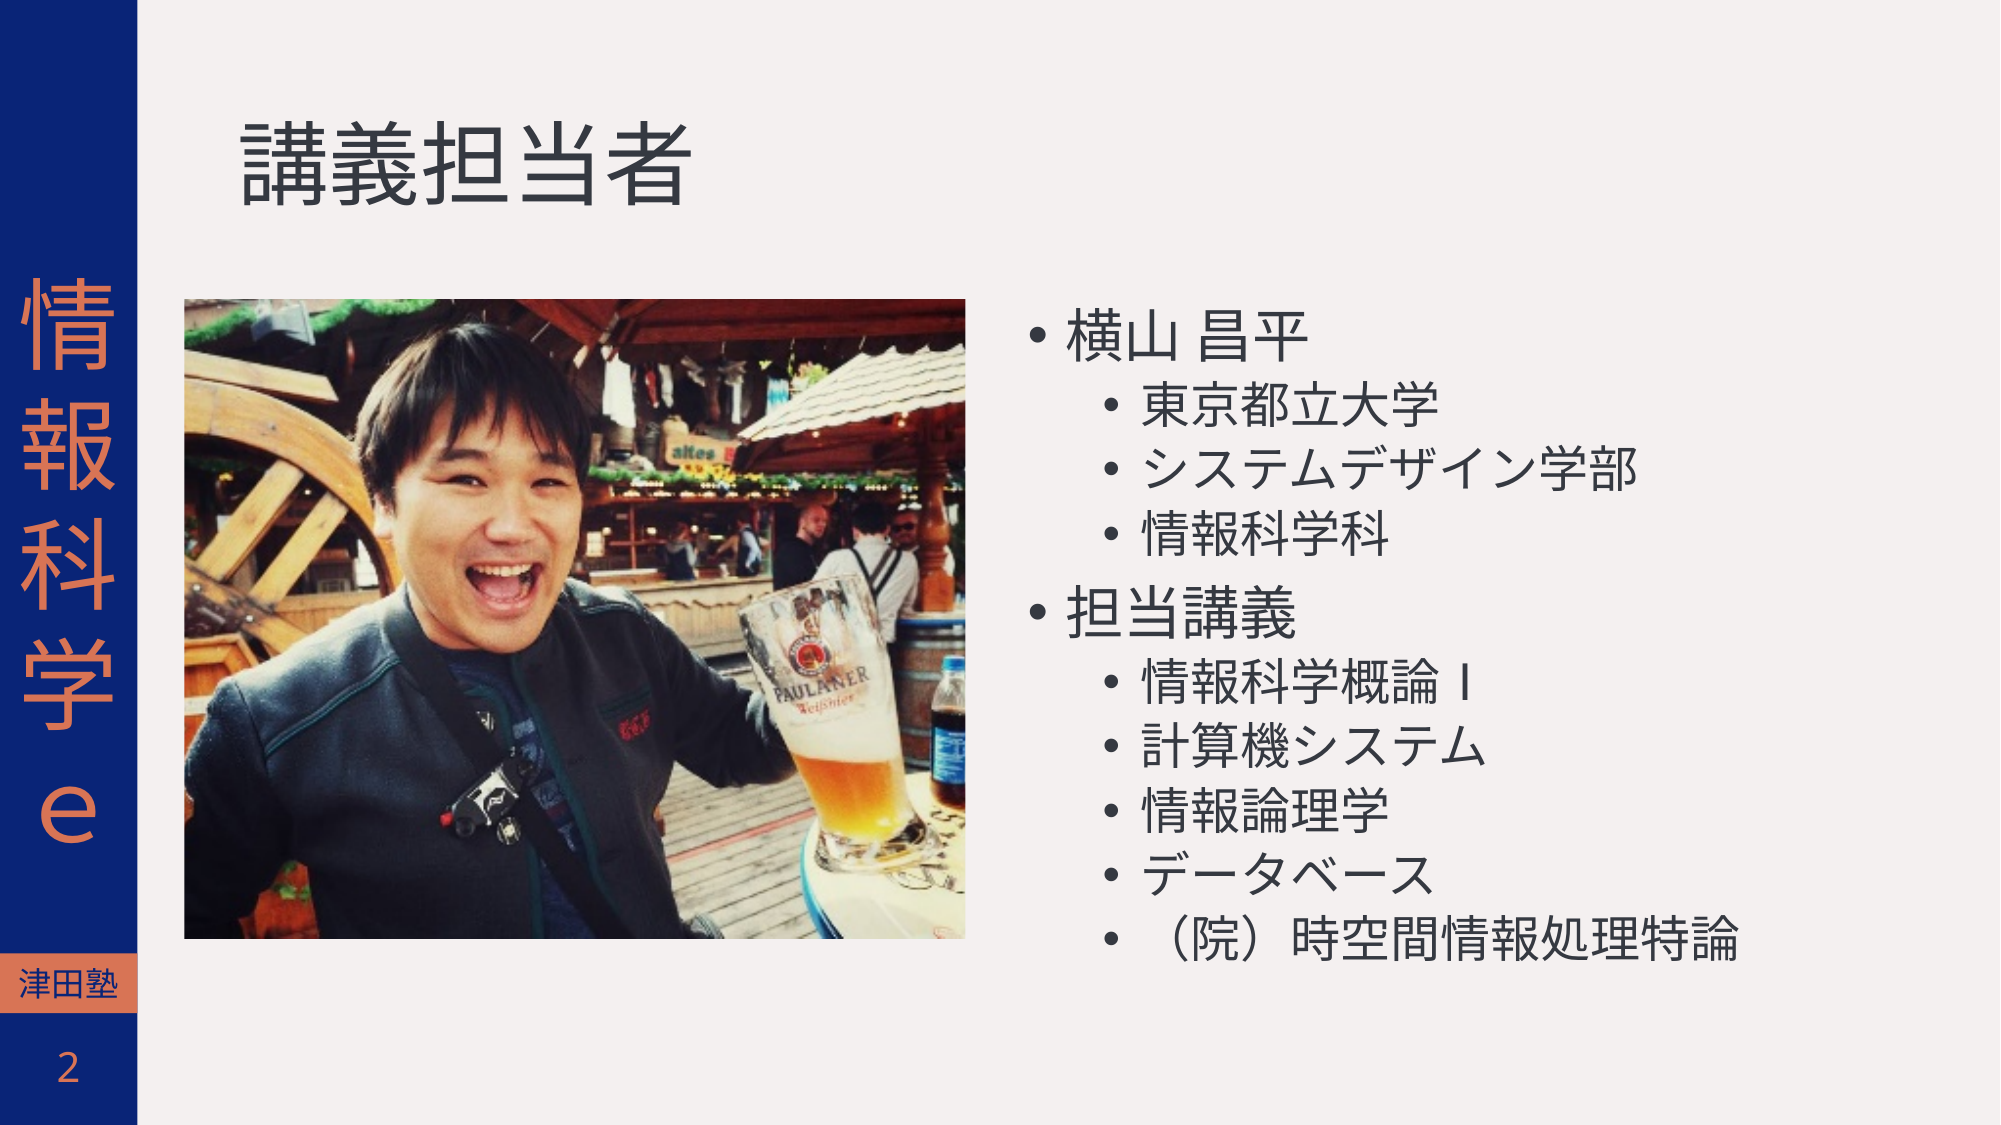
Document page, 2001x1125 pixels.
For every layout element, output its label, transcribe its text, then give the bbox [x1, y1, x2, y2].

footer 情報科学ｅ [0, 0, 138, 953]
title 講義担当者 [222, 59, 1863, 278]
slide_number 津田塾 [0, 953, 138, 1013]
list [184, 299, 966, 939]
slide_number 2 [0, 1013, 138, 1125]
list 横山 昌平 東京都立大学 システムデザイン学部 情報科学科 担当講義 情報科学概論Ⅰ 計算機システム 情報論理学 データベース （院）時空間情報処理特論 [1012, 299, 1863, 1014]
